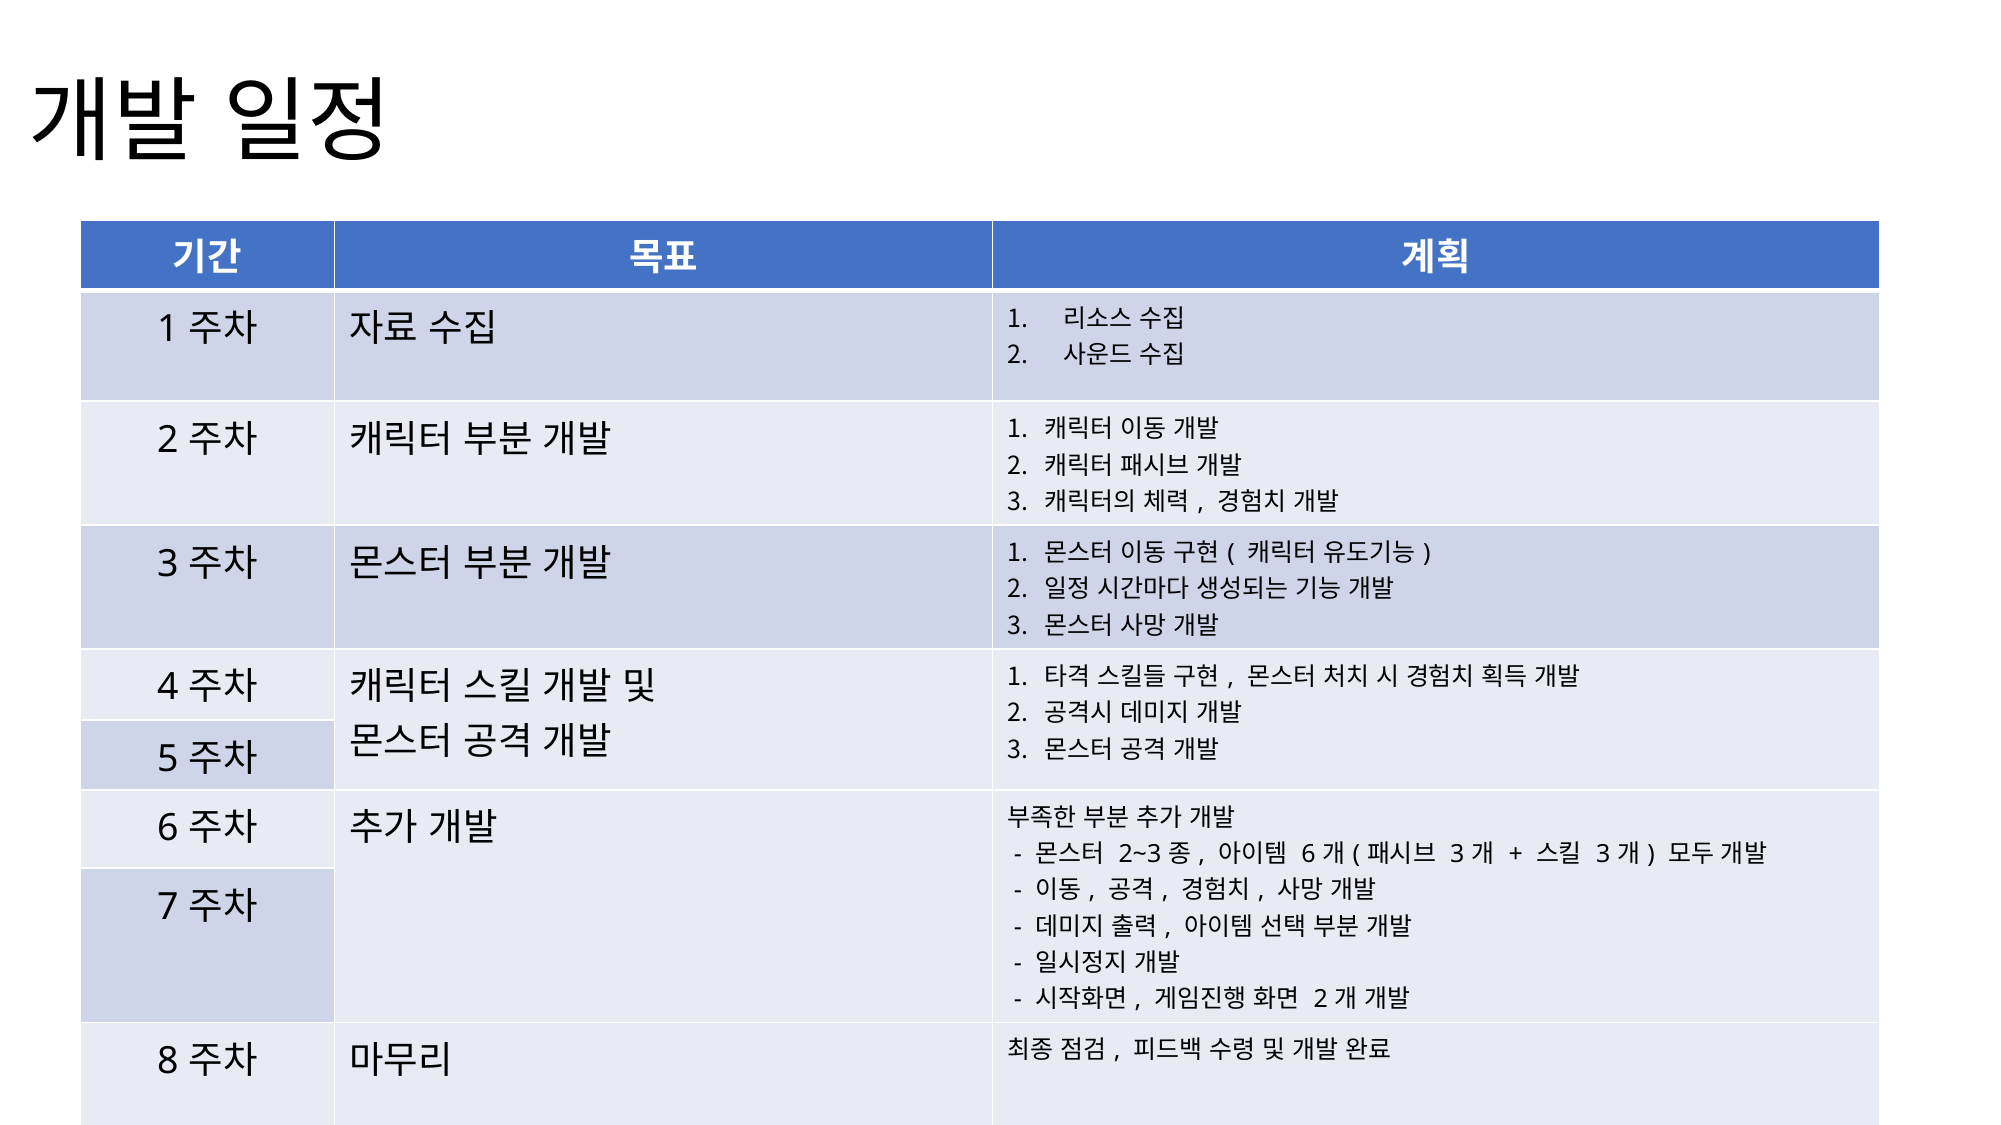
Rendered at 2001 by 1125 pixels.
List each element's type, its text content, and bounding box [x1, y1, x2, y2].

table_cell 6주차 [81, 791, 334, 867]
table_header 기간 [81, 221, 334, 288]
table_cell 5주차 [81, 721, 334, 789]
table_cell 캐릭터 스킬 개발 및 몬스터 공격 개발 [335, 650, 992, 789]
table_cell 캐릭터 이동 개발 캐릭터 패시브 개발 캐릭터의 체력, 경험치 개발 [993, 402, 1879, 524]
title 개발 일정 [13, 15, 1739, 233]
table_header 목표 [335, 221, 992, 288]
table_cell 최종 점검, 피드백 수령 및 개발 완료 [993, 1023, 1879, 1125]
table_cell 리소스 수집 사운드 수집 [993, 293, 1879, 400]
table_cell 4주차 [81, 650, 334, 719]
table_cell 캐릭터 부분 개발 [335, 402, 992, 524]
table_cell 몬스터 이동 구현( 캐릭터 유도기능) 일정 시간마다 생성되는 기능 개발 몬스터 사망 개발 [993, 526, 1879, 648]
table_cell 타격 스킬들 구현, 몬스터 처치 시 경험치 획득 개발 공격시 데미지 개발 몬스터 공격 개발 [993, 650, 1879, 789]
table_cell 8주차 [81, 1023, 334, 1125]
table_header 계획 [993, 221, 1879, 288]
table_cell 3주차 [81, 526, 334, 648]
table_cell 1주차 [81, 293, 334, 400]
table_cell 추가 개발 [335, 791, 992, 1022]
table_cell 2주차 [81, 402, 334, 524]
table_cell 몬스터 부분 개발 [335, 526, 992, 648]
table_cell 부족한 부분 추가 개발 - 몬스터 2~3종, 아이템 6개(패시브 3개 + 스킬 3개) 모두 개발 - 이동, 공격, 경험치, 사망 개발 - 데미지 출력, 아이템 선택 부분 개발 - 일시정지 개발 - 시작화면, 게임진행 화면 2개 개발 [993, 791, 1879, 1022]
table_cell 자료 수집 [335, 293, 992, 400]
table_cell 마무리 [335, 1023, 992, 1125]
table_cell 7주차 [81, 869, 334, 1022]
